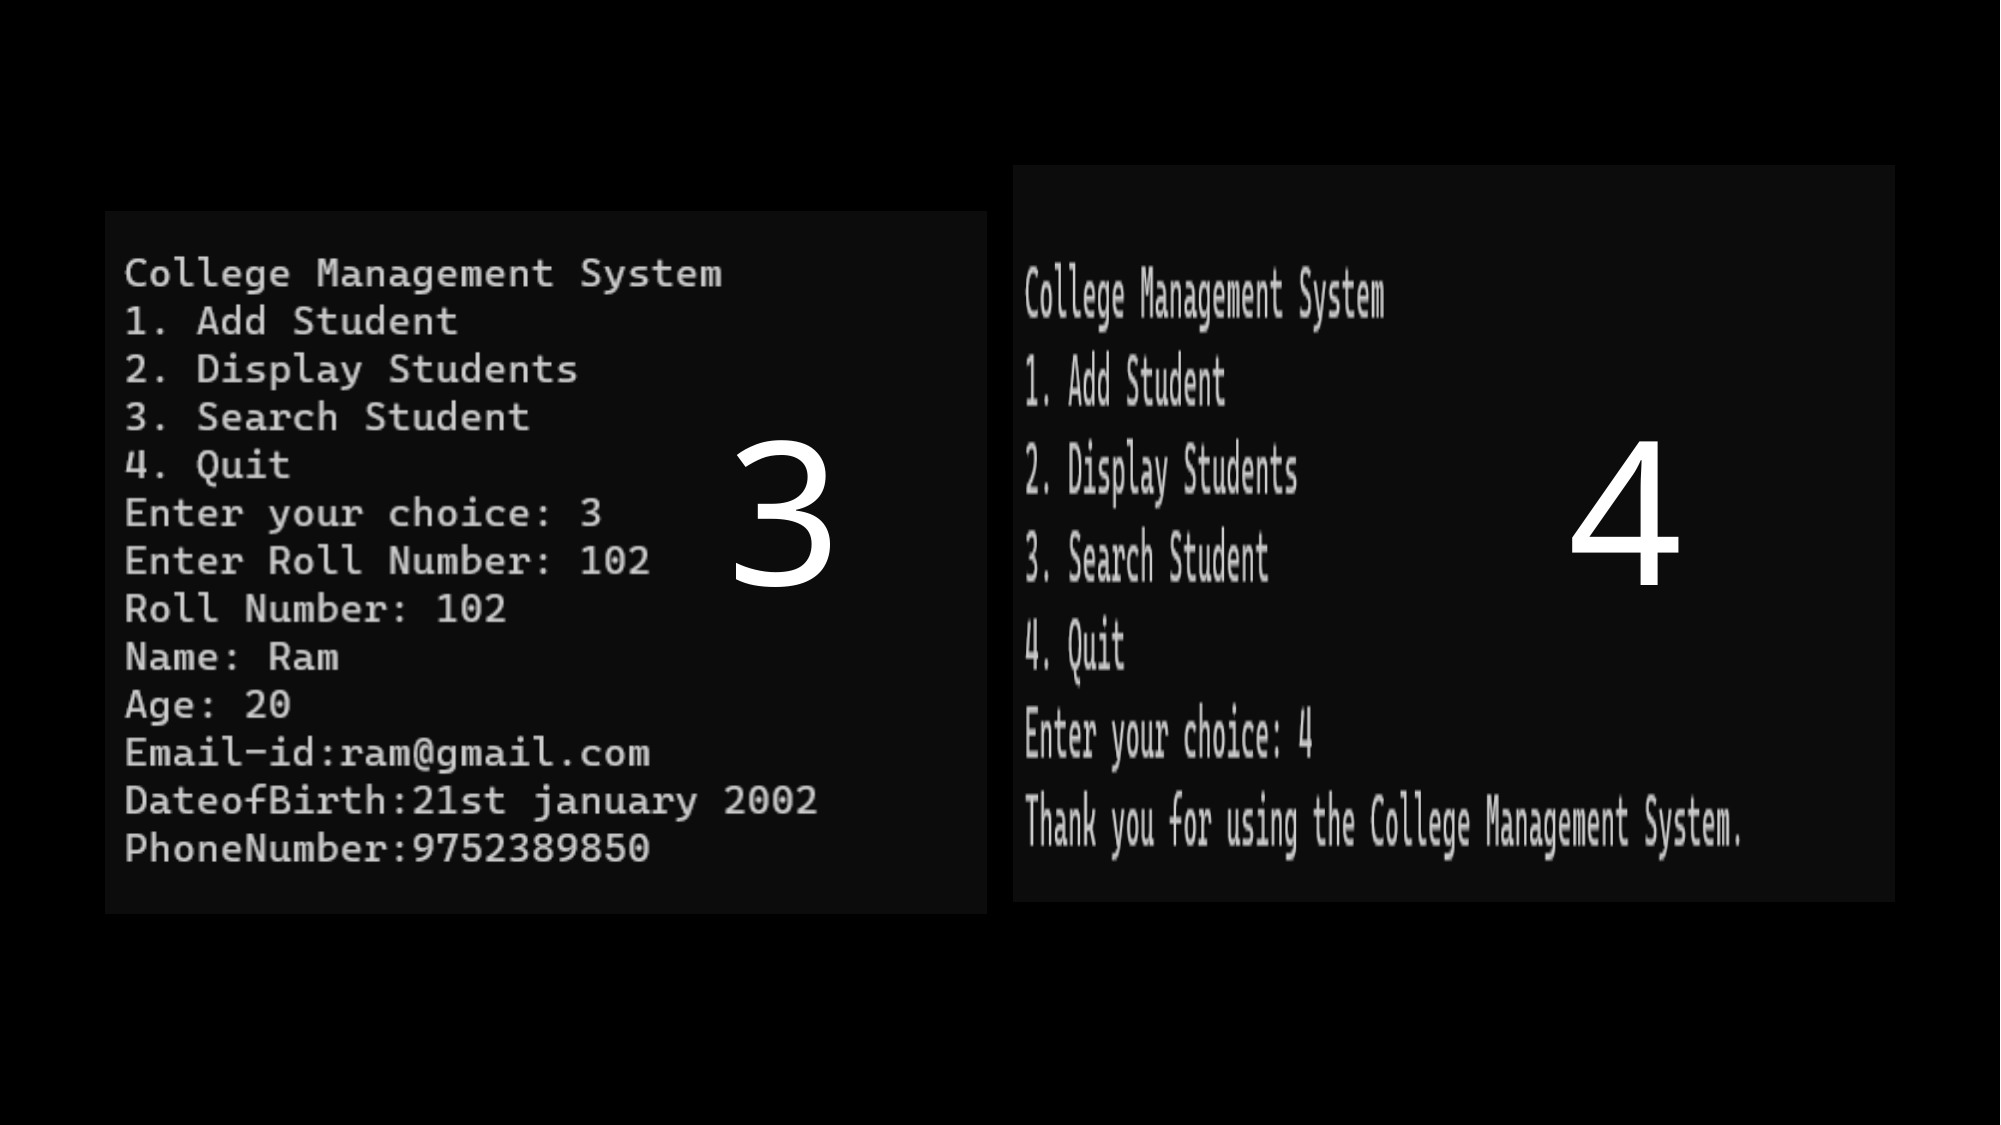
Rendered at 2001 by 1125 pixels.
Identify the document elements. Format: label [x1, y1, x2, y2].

picture [105, 211, 987, 914]
picture [1013, 165, 1895, 902]
